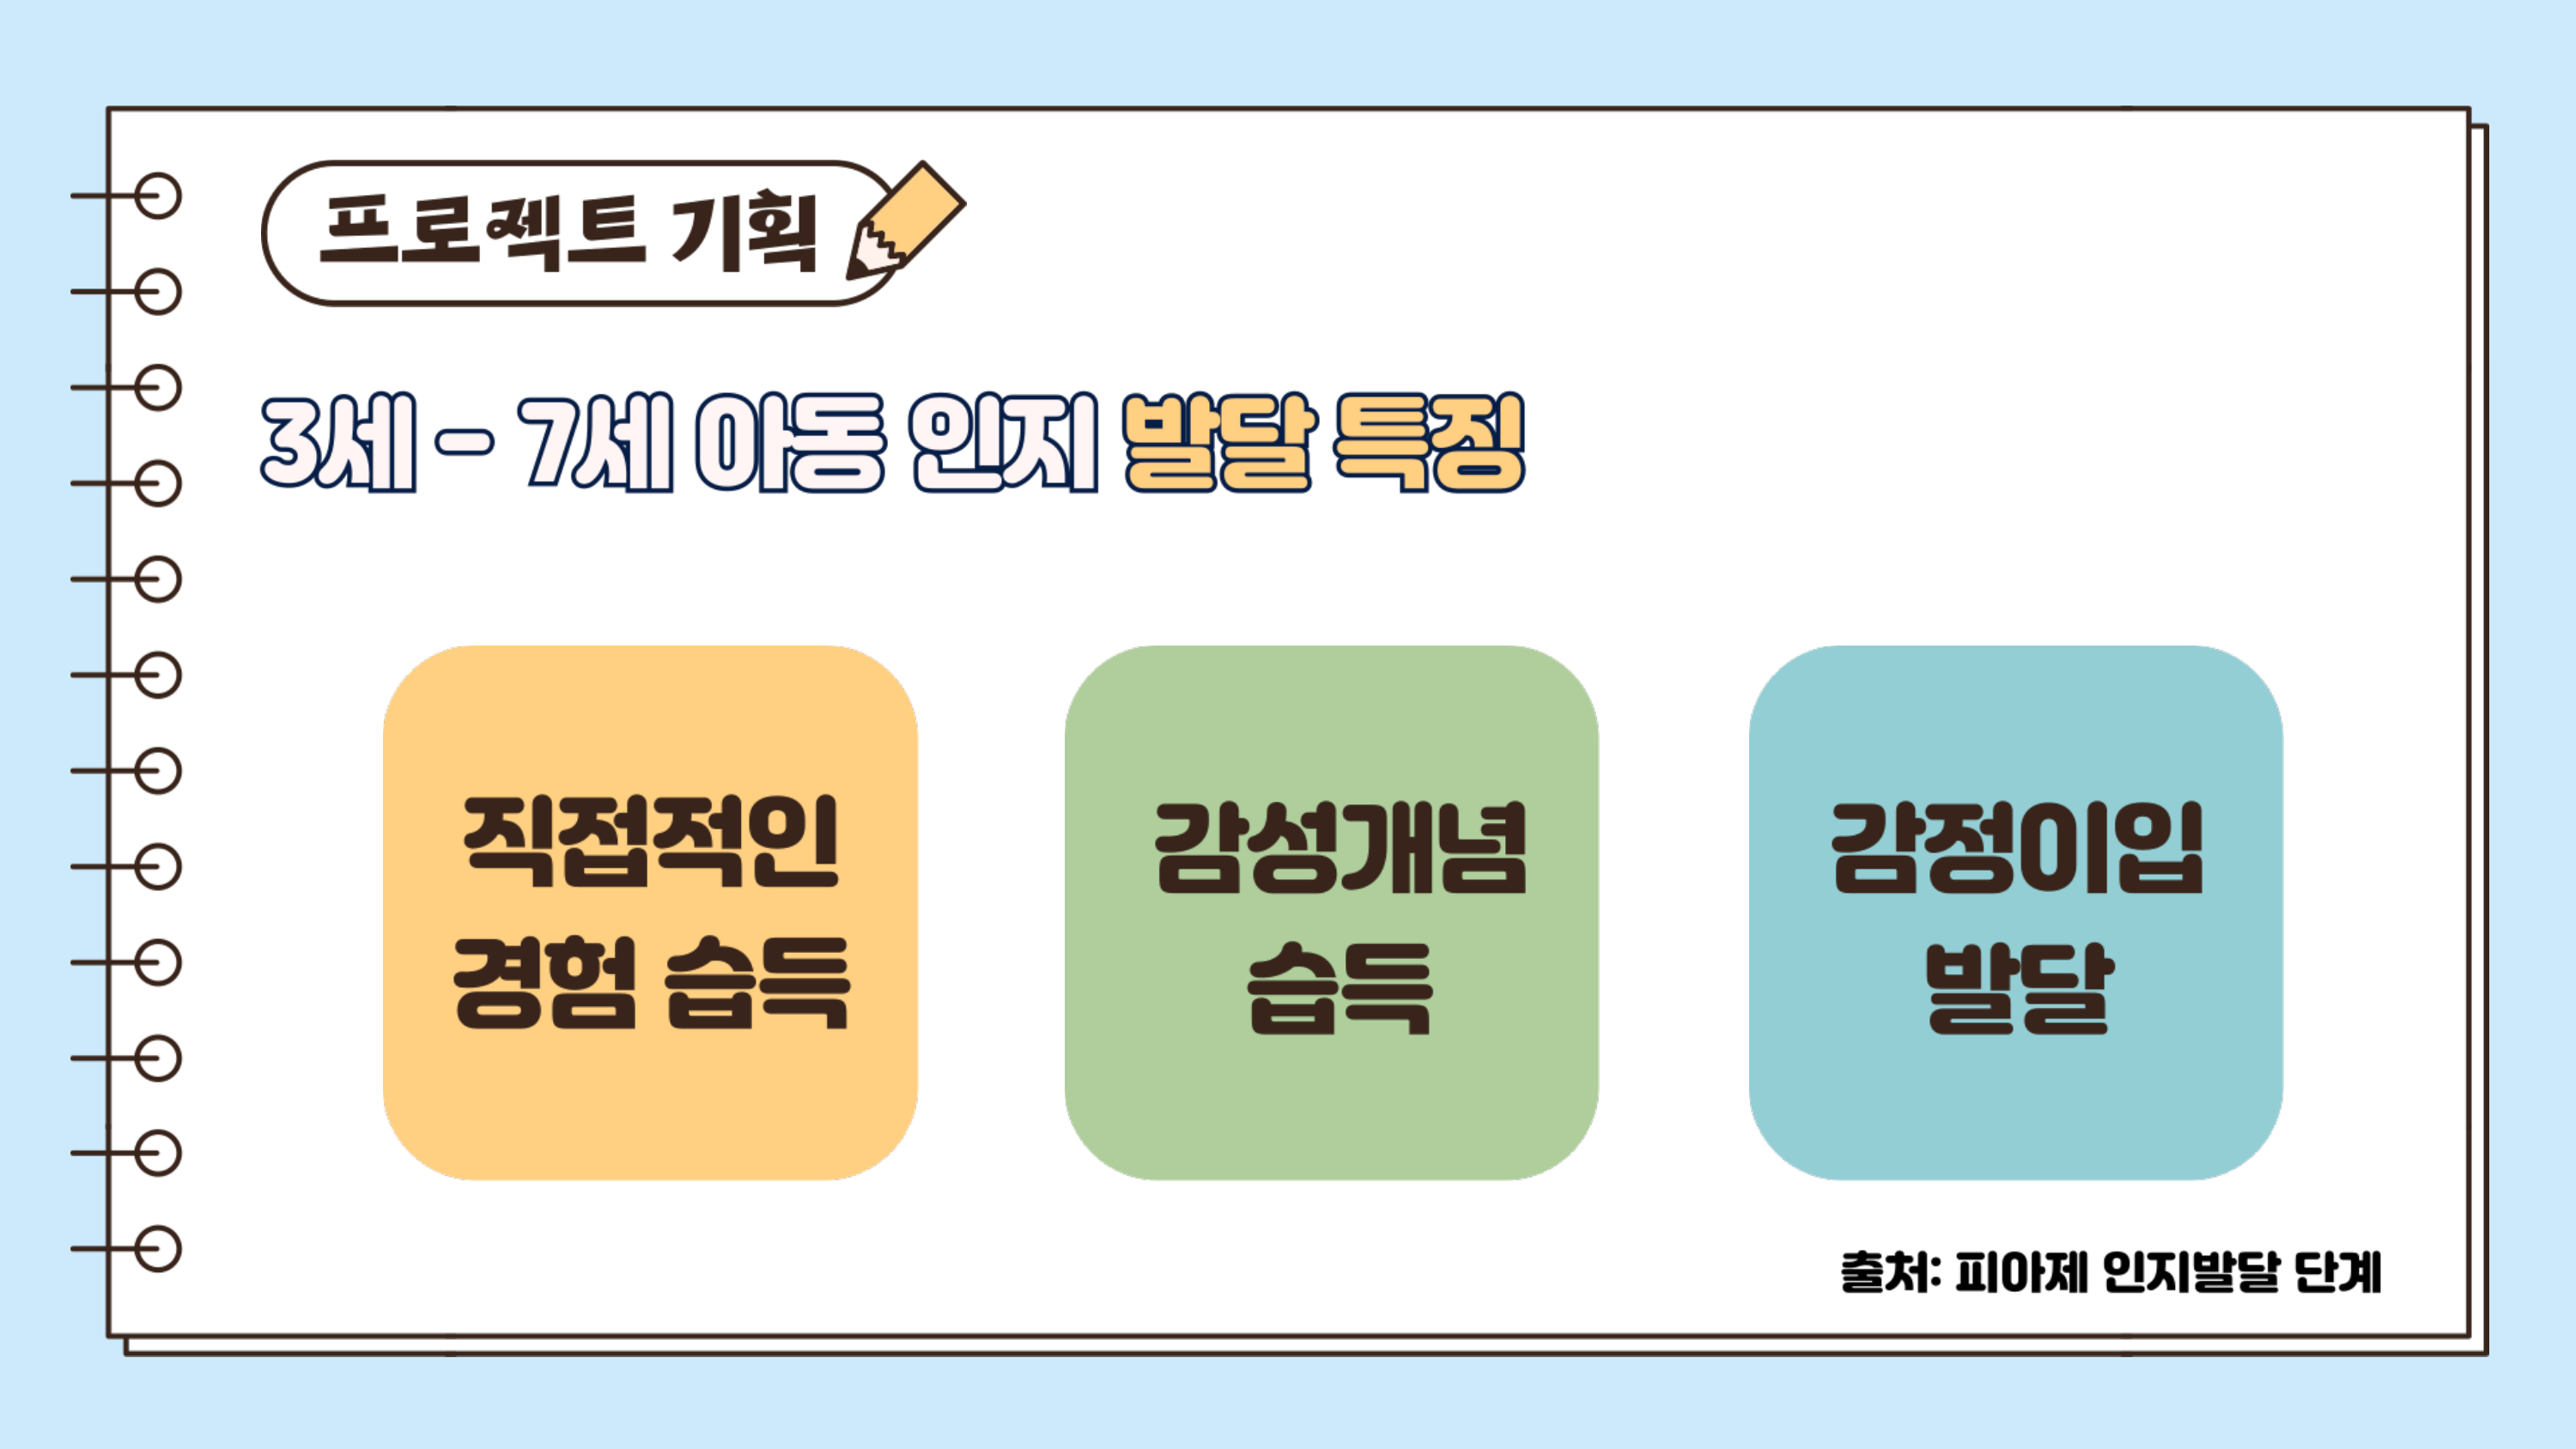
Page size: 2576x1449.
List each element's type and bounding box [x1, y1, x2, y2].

text_box [70, 105, 2489, 1358]
text_box [1749, 646, 2285, 1181]
text_box [1065, 646, 1601, 1181]
picture [1172, 1222, 2576, 1343]
text_box [934, 160, 967, 302]
text_box [383, 646, 919, 1181]
picture [203, 118, 1692, 674]
